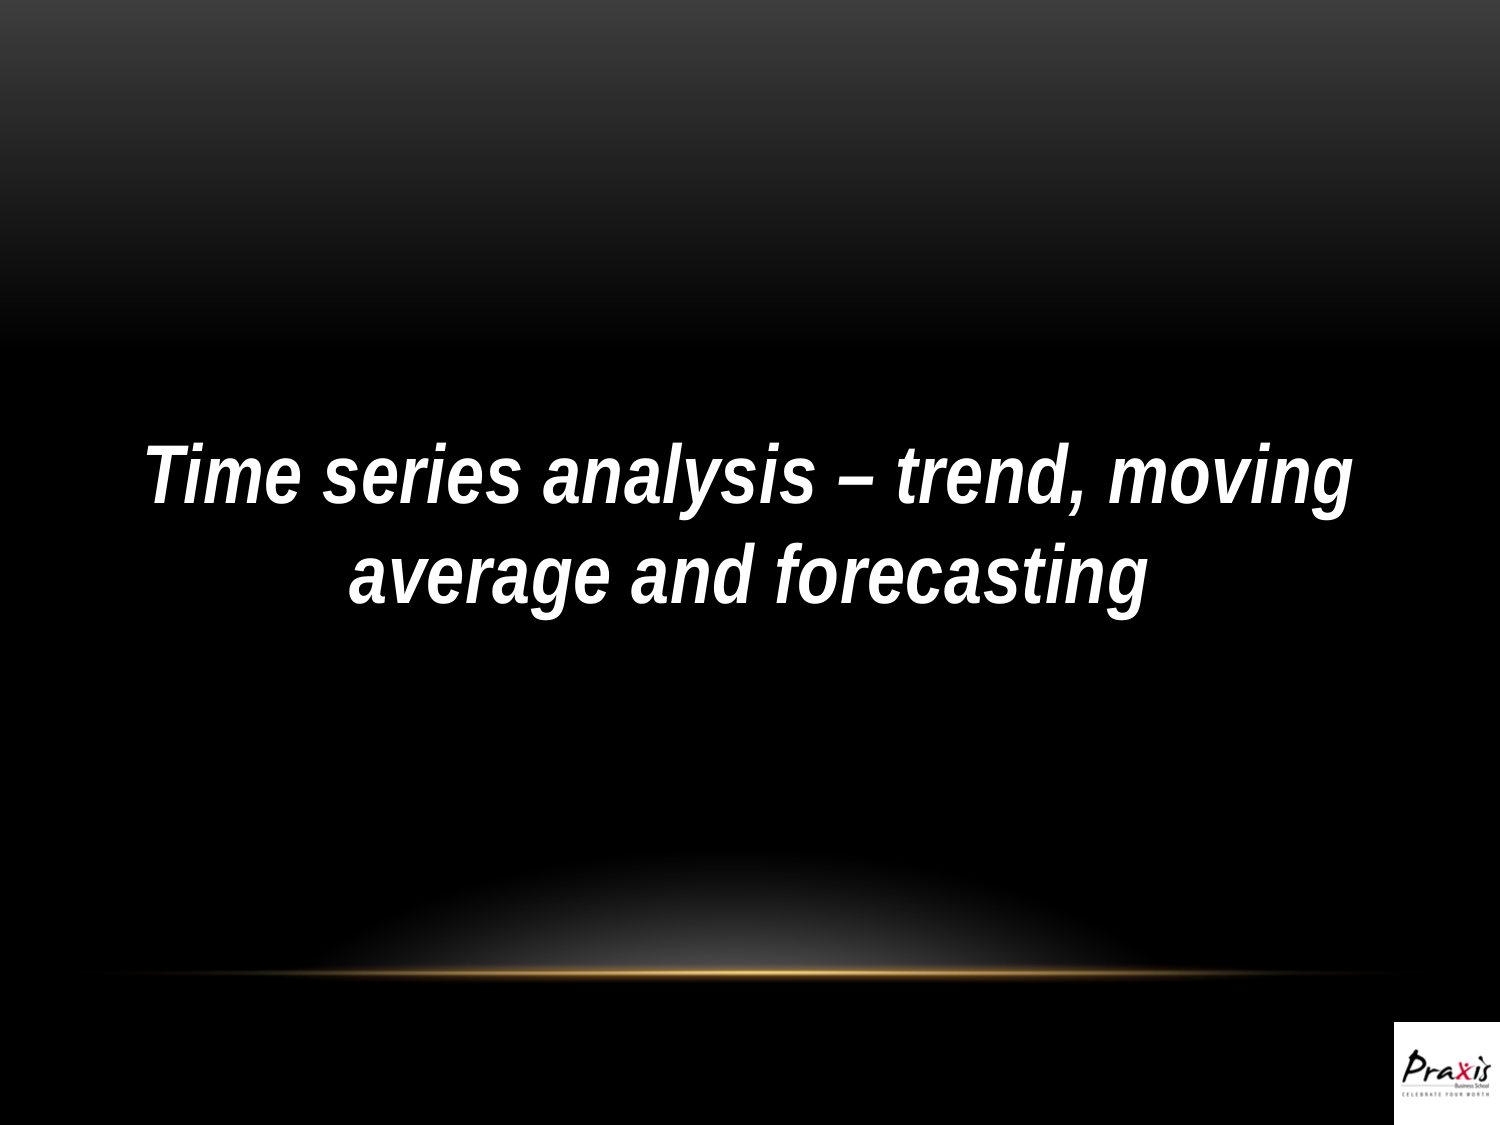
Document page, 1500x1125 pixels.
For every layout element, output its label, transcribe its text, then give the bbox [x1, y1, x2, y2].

list Time series analysis – trend, moving average and forecasting [75, 412, 1425, 1005]
picture [0, 0, 1500, 1125]
